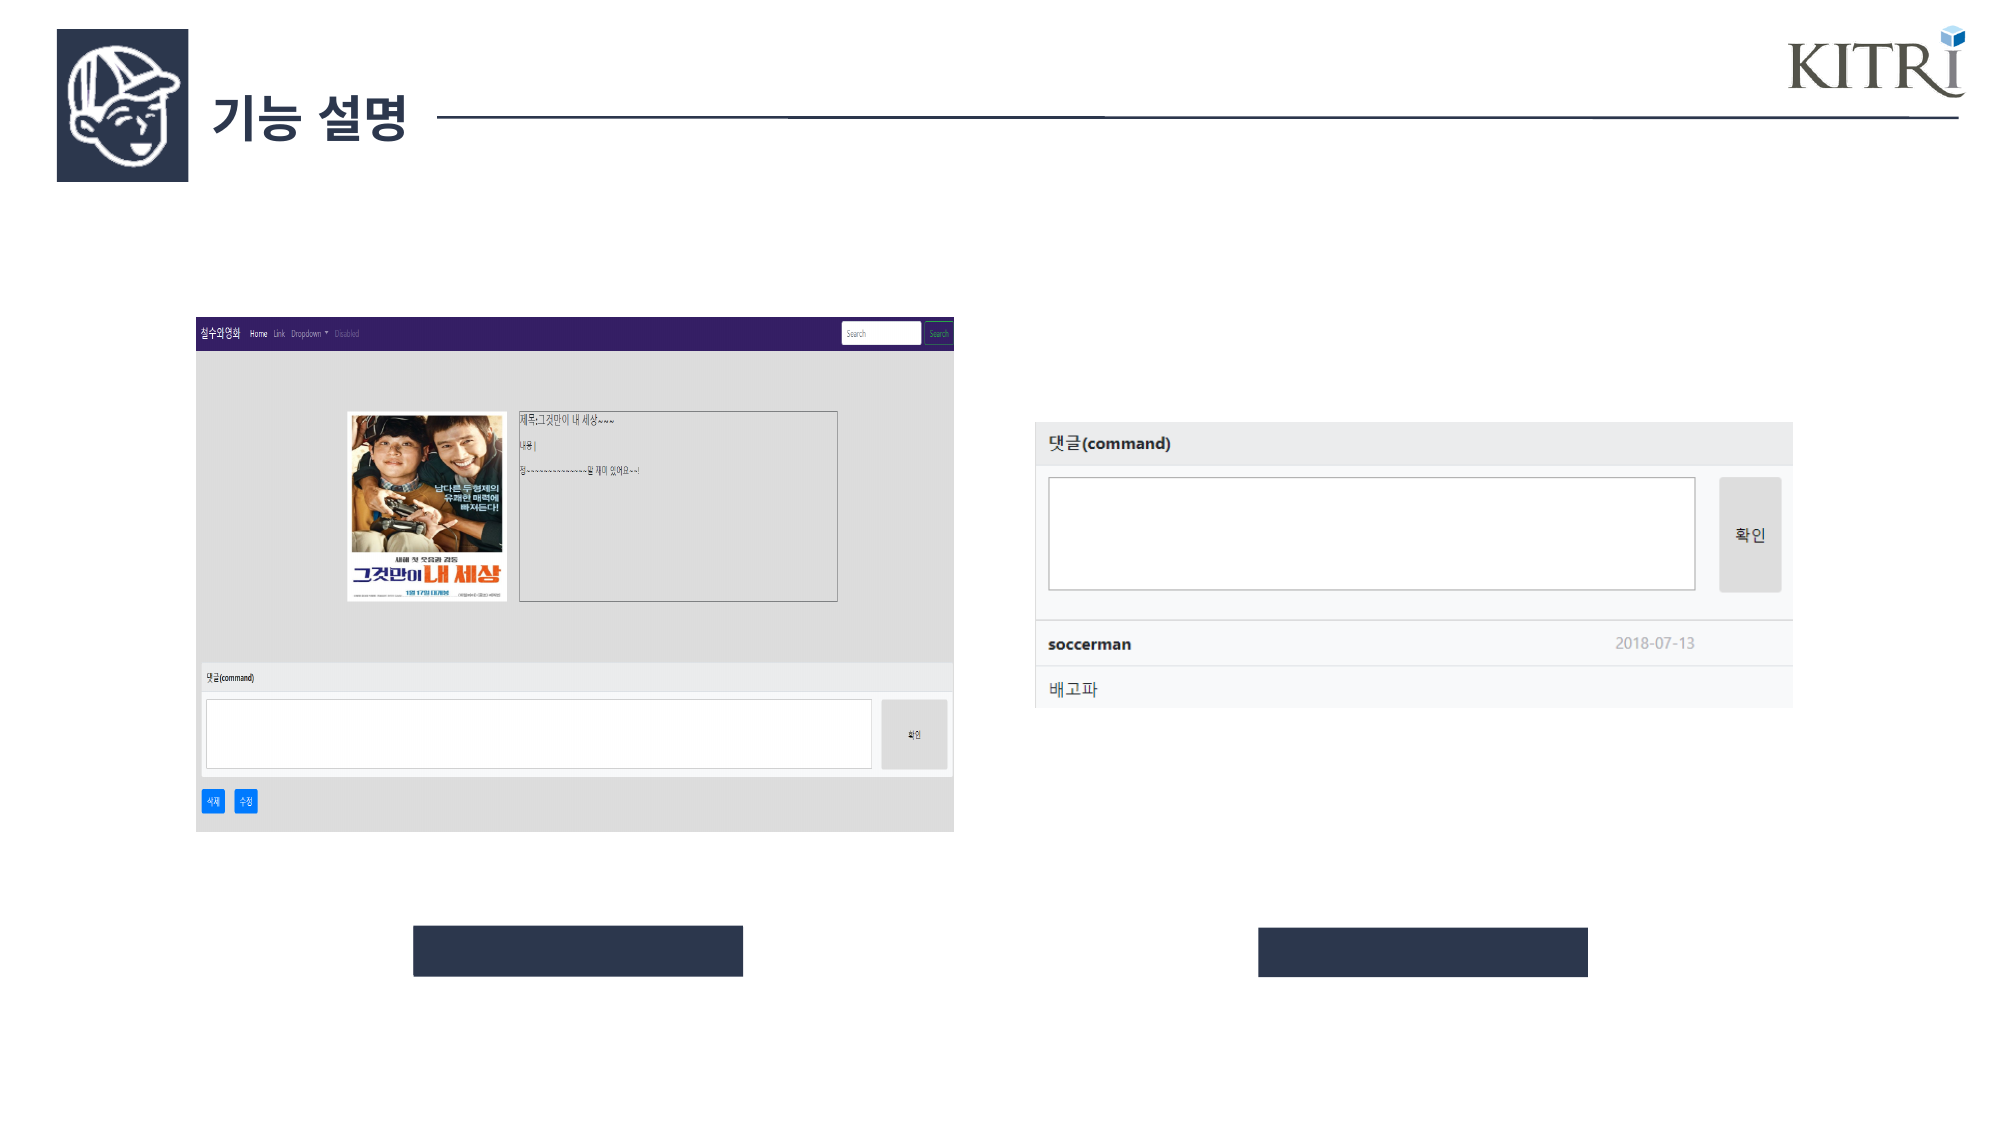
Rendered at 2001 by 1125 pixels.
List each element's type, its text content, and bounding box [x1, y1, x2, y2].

picture [1035, 422, 1793, 708]
text_box 댓글작성/확인 [1258, 927, 1588, 978]
text_box 기능 설명 [189, 79, 438, 155]
picture [1780, 13, 1974, 106]
picture [56, 29, 189, 182]
text_box 게시글확인 [413, 926, 744, 977]
picture [196, 317, 954, 832]
